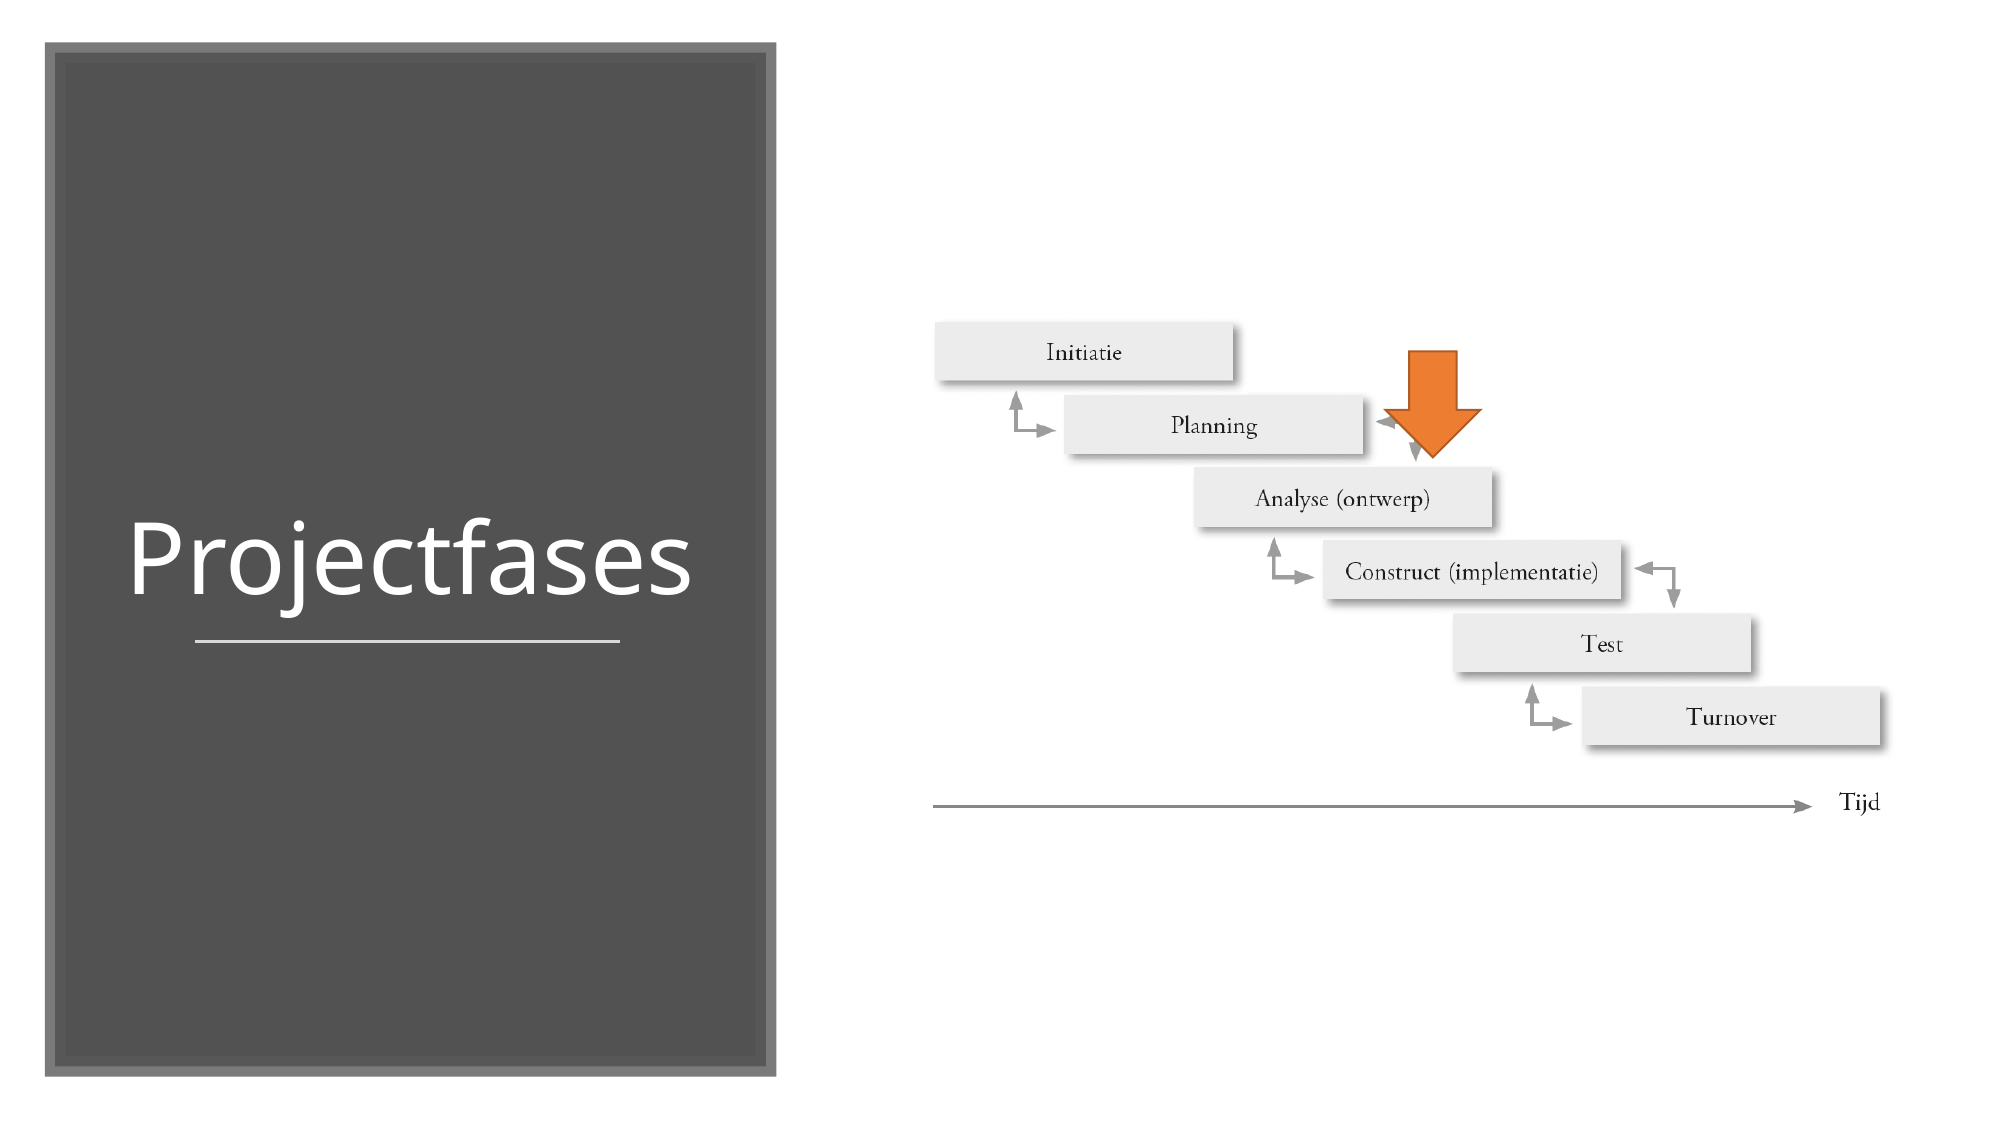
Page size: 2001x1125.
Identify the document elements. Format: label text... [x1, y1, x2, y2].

title Projectfases [110, 149, 711, 624]
text_box [54, 52, 767, 1067]
picture [826, 278, 1945, 846]
